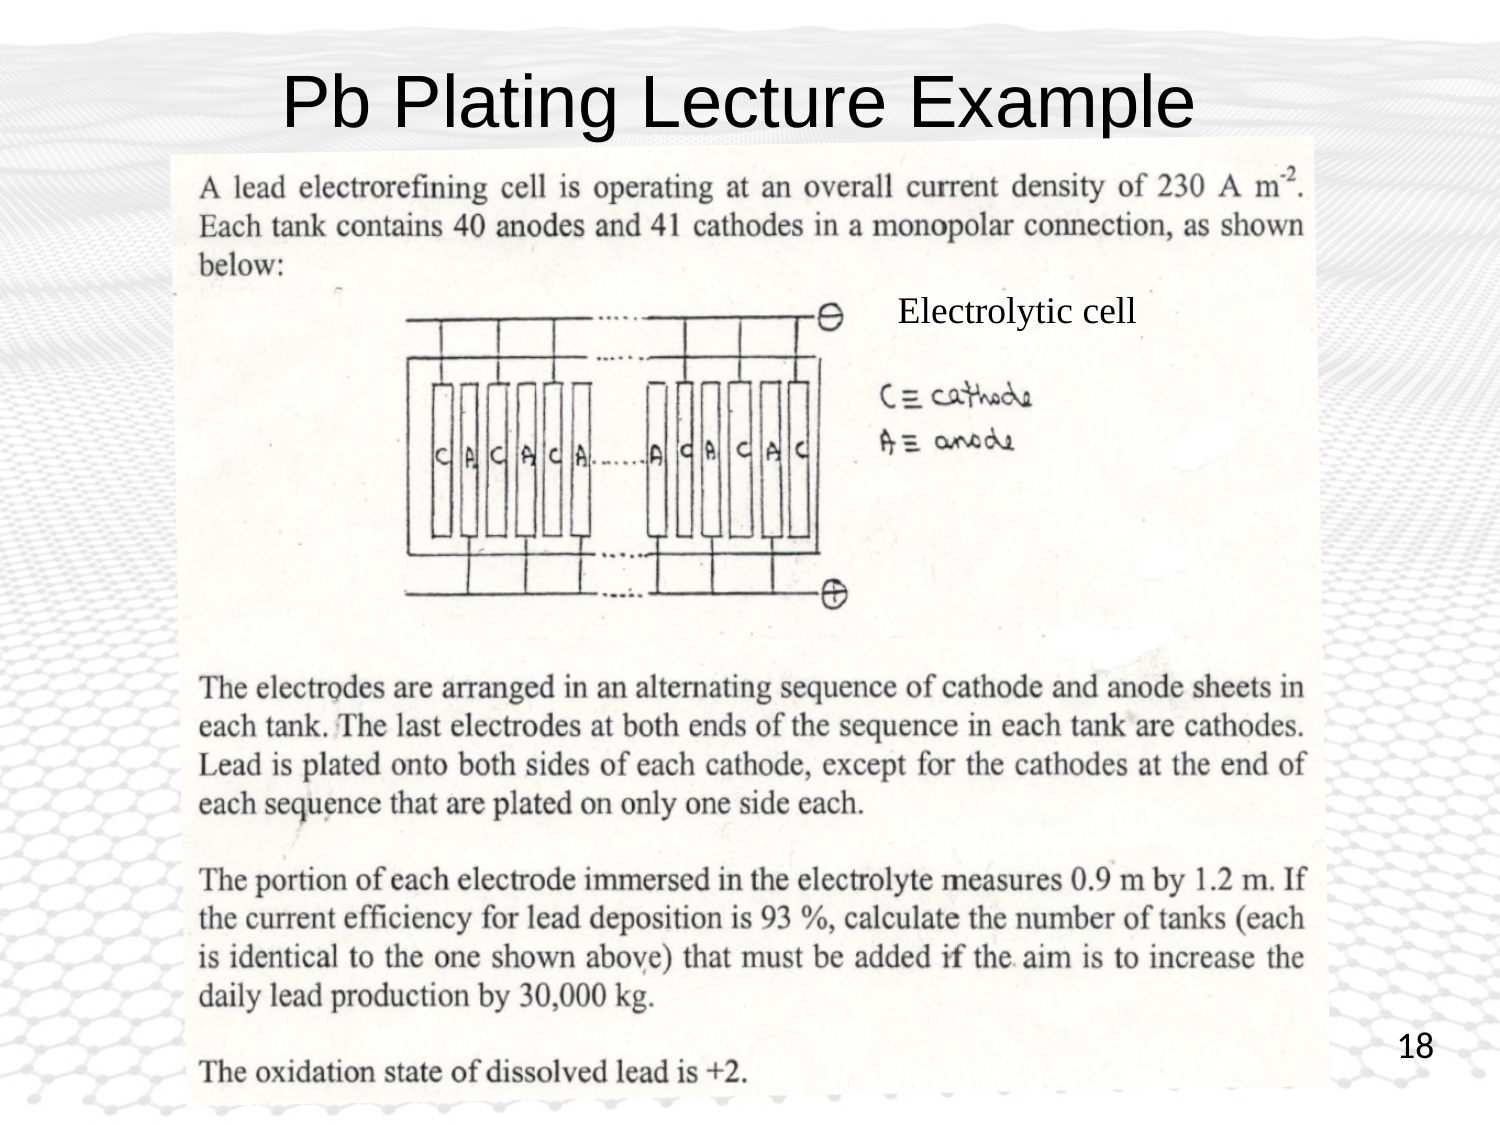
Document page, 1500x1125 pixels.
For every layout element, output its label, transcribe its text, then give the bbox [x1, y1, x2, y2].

title Pb Plating Lecture Example [75, 45, 1425, 150]
slide_number 18 [1381, 1013, 1500, 1074]
picture [177, 144, 1323, 1097]
